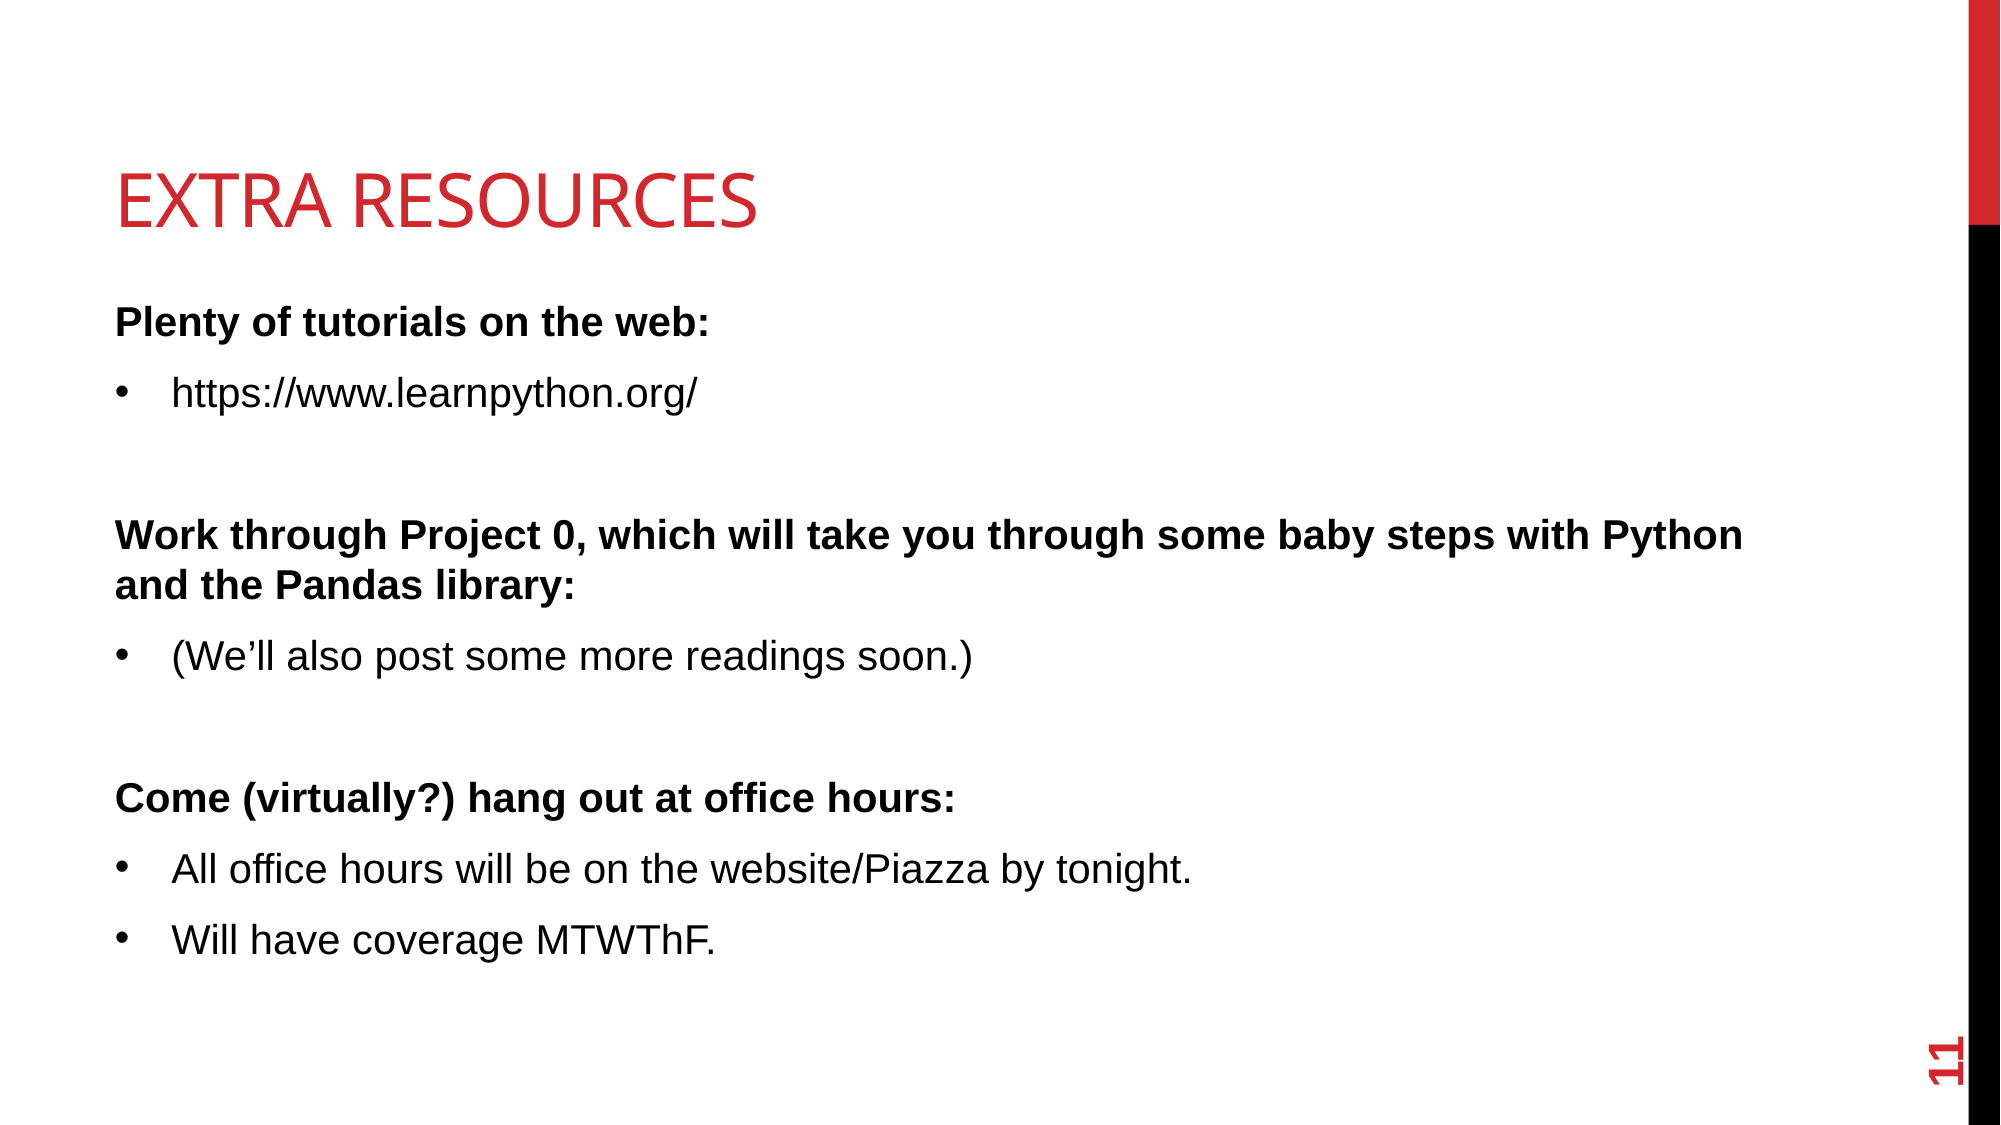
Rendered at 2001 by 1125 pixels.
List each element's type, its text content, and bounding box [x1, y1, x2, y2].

slide_number 11 [1903, 887, 1984, 1104]
title Extra resources [99, 25, 1367, 250]
list Plenty of tutorials on the web: https://www.learnpython.org/ Work through Project 0, which will take you through some baby steps with Python and the Pandas library: (We’ll also post some more readings soon.) Come (virtually?) hang out at office hours: All office hours will be on the website/Piazza by tonight. Will have coverage MTWThF. [99, 287, 1767, 1005]
